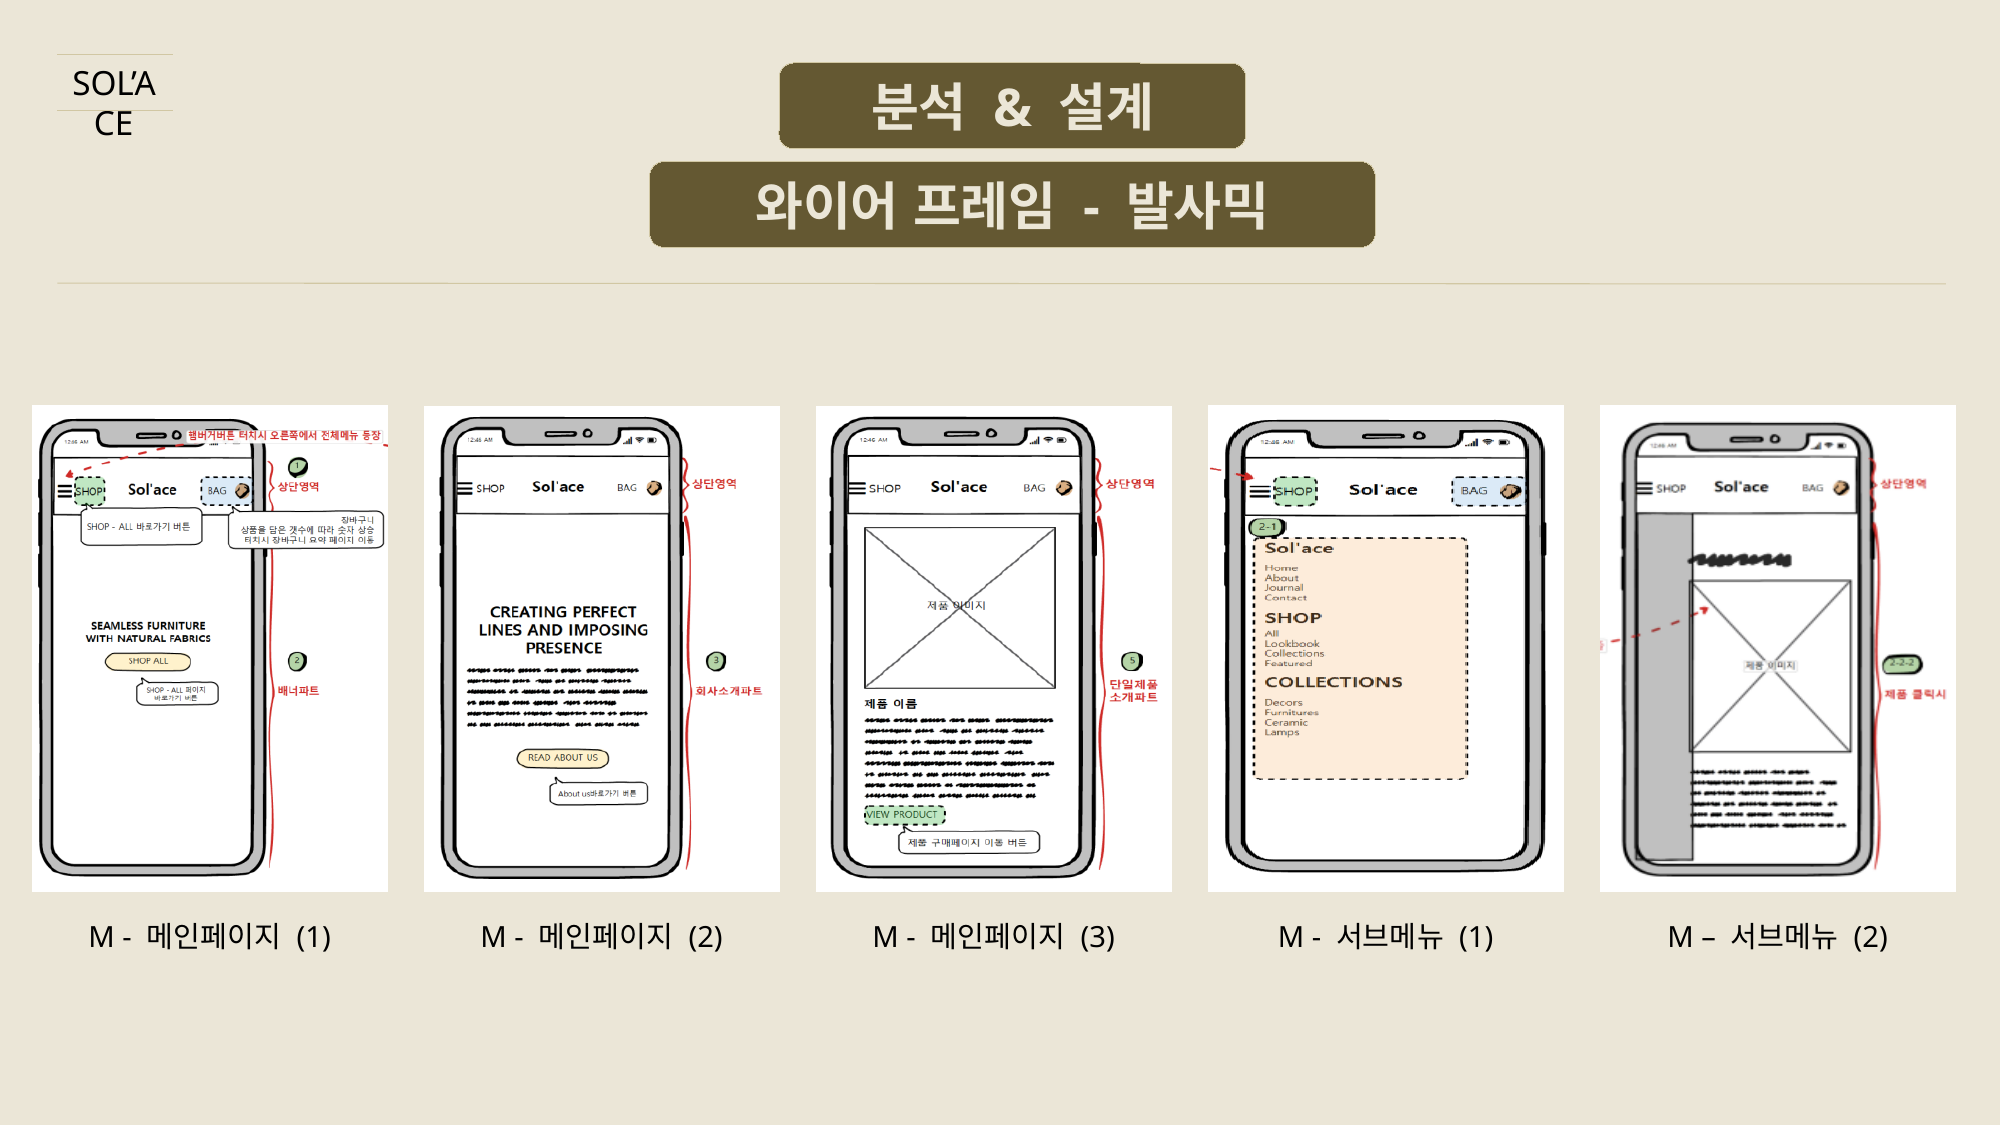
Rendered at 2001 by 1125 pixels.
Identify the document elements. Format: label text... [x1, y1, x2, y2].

picture [32, 405, 388, 892]
text_box 와이어 프레임 - 발사믹 [649, 161, 1376, 248]
text_box 분석 & 설계 [778, 62, 1246, 149]
picture [1600, 405, 1956, 892]
picture [424, 406, 780, 892]
text_box M - 메인페이지 (1) [32, 911, 387, 961]
text_box M – 서브메뉴 (2) [1600, 911, 1956, 961]
text_box M - 서브메뉴 (1) [1208, 911, 1564, 961]
text_box SOL’ACE [57, 111, 171, 150]
text_box M - 메인페이지 (3) [816, 911, 1172, 961]
text_box SOL’ACE [57, 55, 171, 110]
picture [816, 406, 1172, 892]
text_box M - 메인페이지 (2) [424, 911, 779, 961]
picture [1208, 405, 1564, 892]
